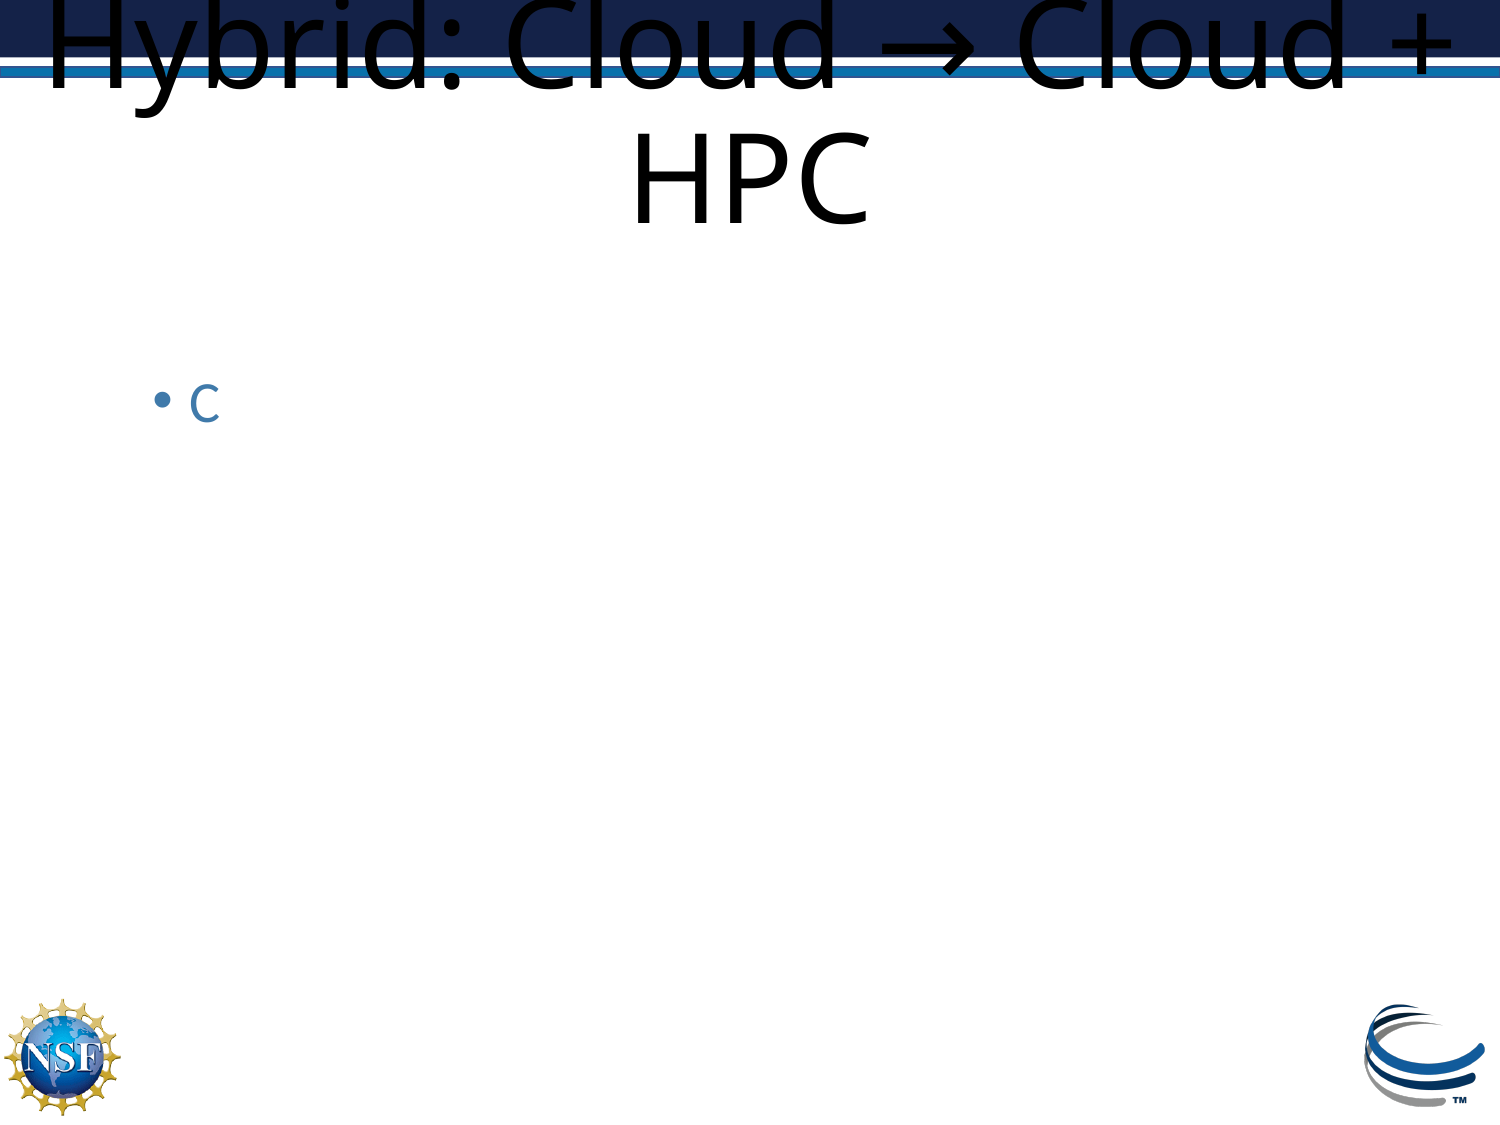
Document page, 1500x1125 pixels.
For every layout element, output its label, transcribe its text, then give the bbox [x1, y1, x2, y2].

title Hybrid: Cloud → Cloud + HPC [0, 84, 1500, 258]
picture [1337, 976, 1500, 1125]
list C [137, 364, 1432, 807]
picture [2, 996, 122, 1117]
